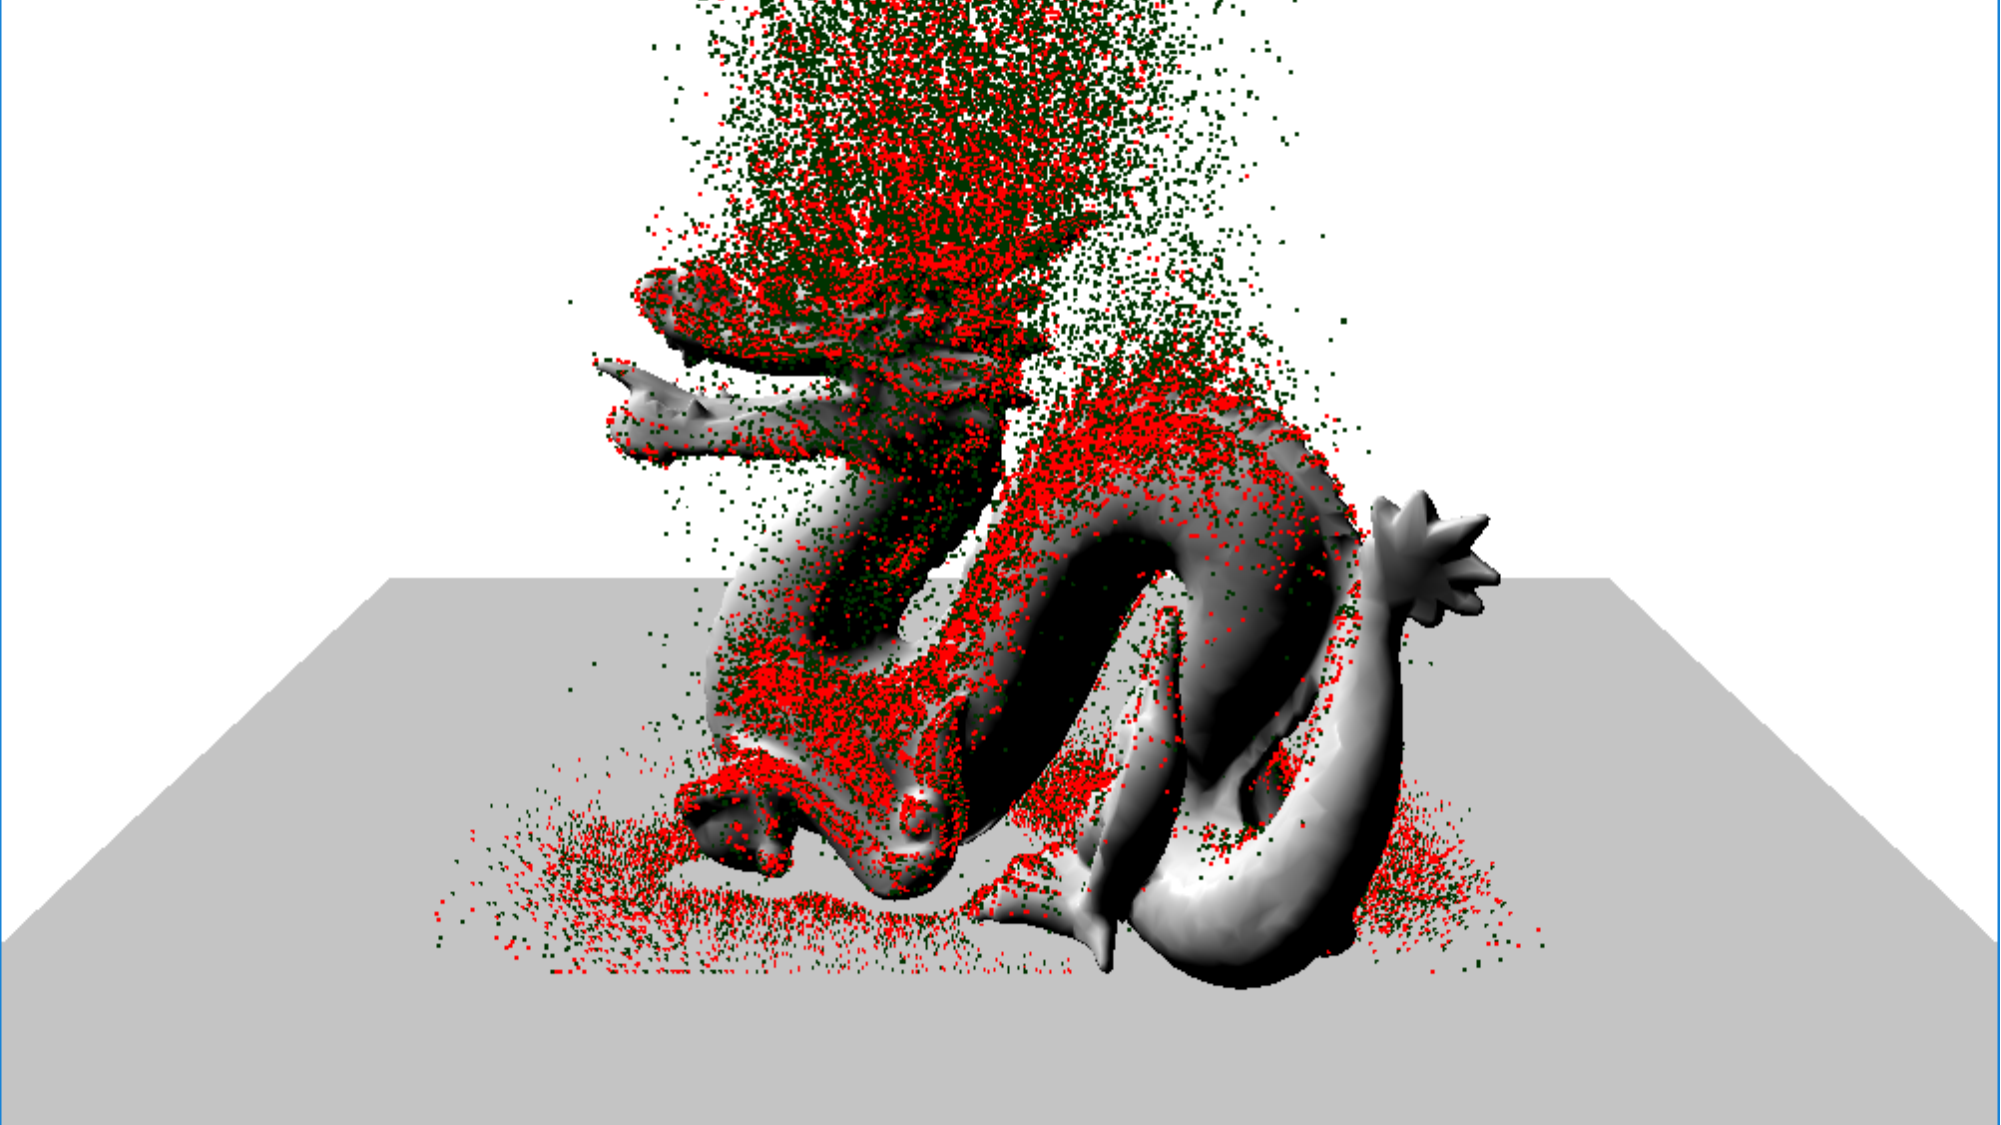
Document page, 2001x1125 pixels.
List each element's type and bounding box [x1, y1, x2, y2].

list [0, 0, 2000, 1125]
